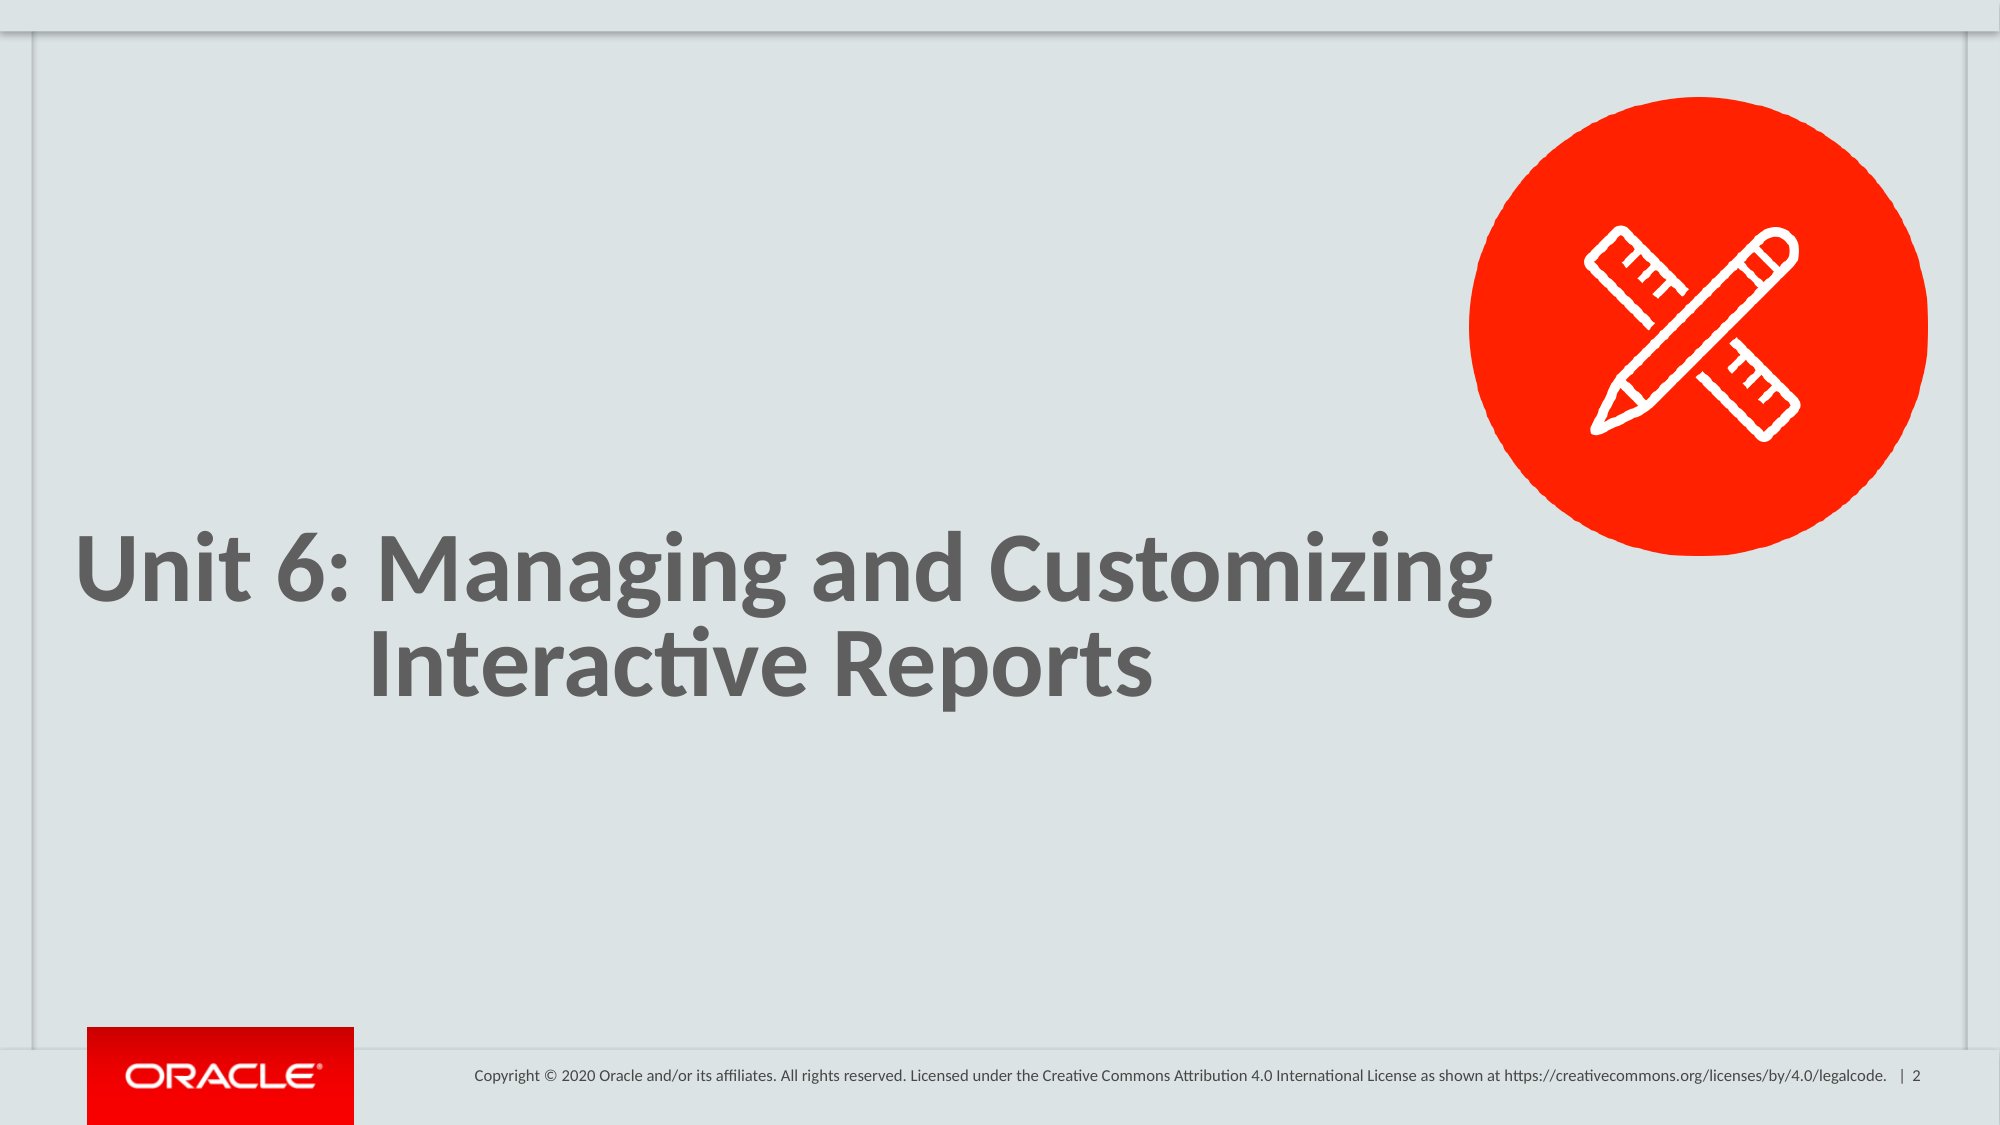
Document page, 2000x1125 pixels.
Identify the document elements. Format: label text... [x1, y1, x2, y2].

text_box Unit 6: Managing and Customizing Interactive Reports [74, 474, 1900, 717]
picture [87, 1027, 354, 1125]
picture [1468, 96, 1928, 556]
